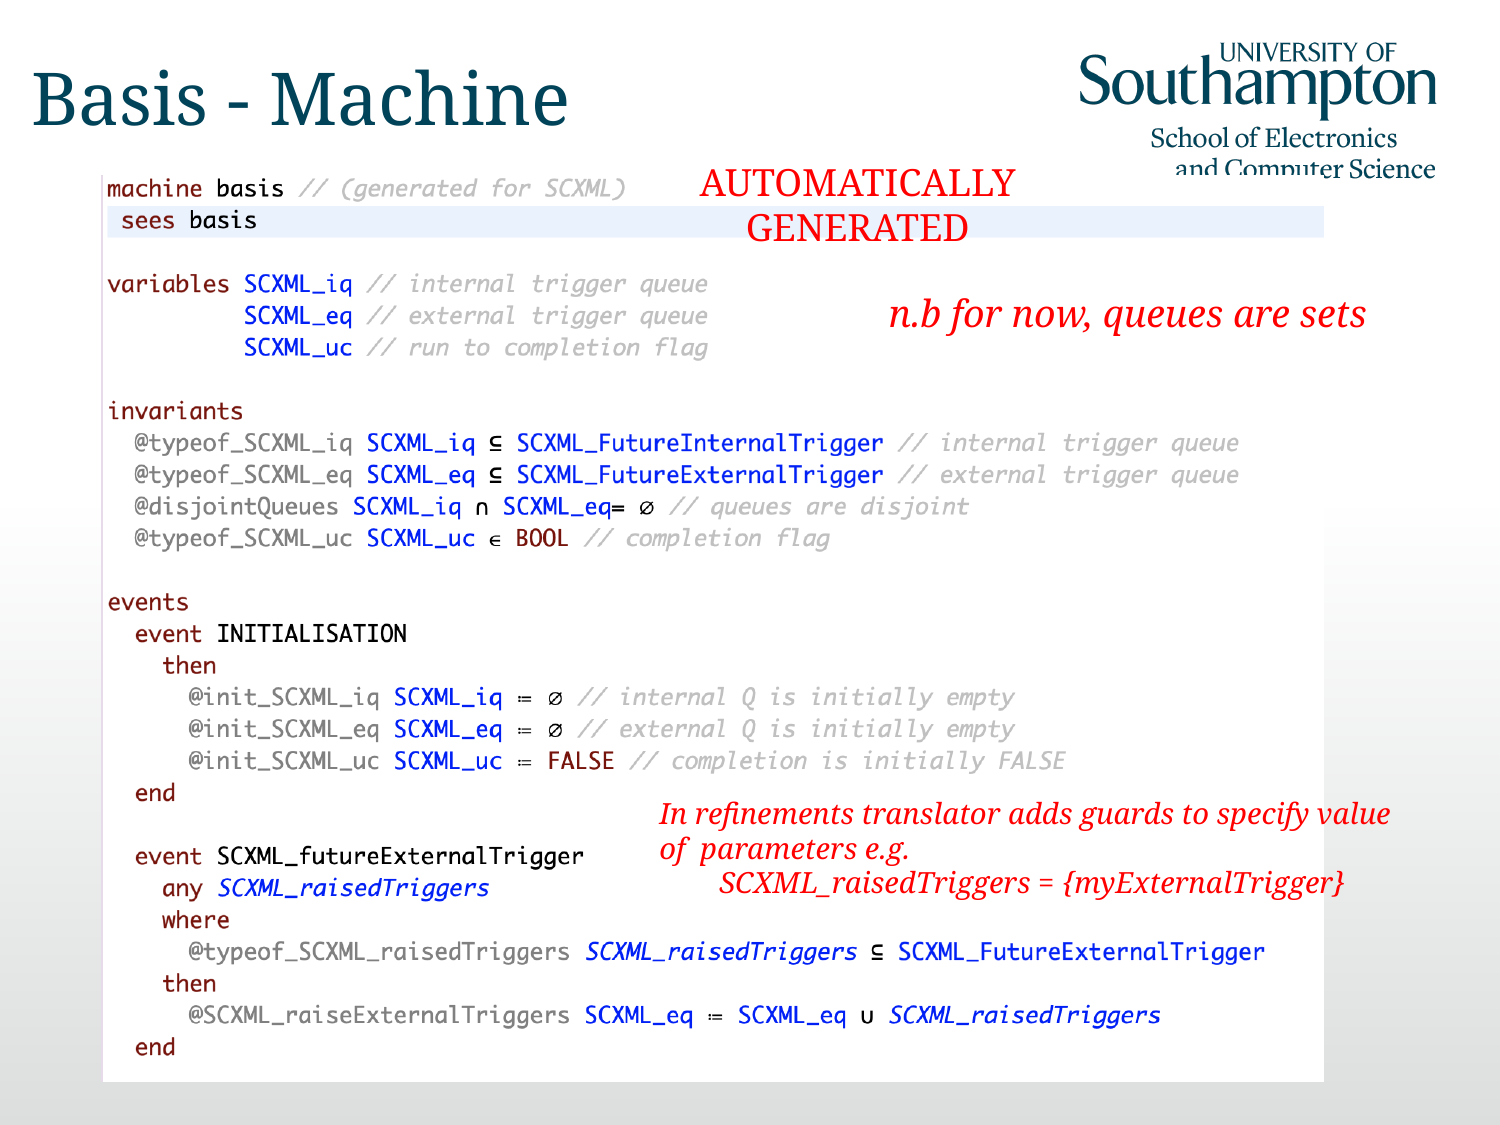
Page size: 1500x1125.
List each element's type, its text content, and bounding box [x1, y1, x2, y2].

text_box AUTOMATICALLY GENERATED [684, 151, 1031, 173]
picture [1286, 167, 1291, 175]
text_box In refinements translator adds guards to specify value of parameters e.g. SCXML_raisedTriggers = {myExternalTrigger} [1328, 787, 1425, 908]
title Basis - Machine [30, 44, 1425, 152]
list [100, 175, 1324, 1082]
picture [1080, 42, 1437, 185]
picture [1208, 167, 1214, 175]
text_box n.b for now, queues are sets [1328, 282, 1393, 343]
